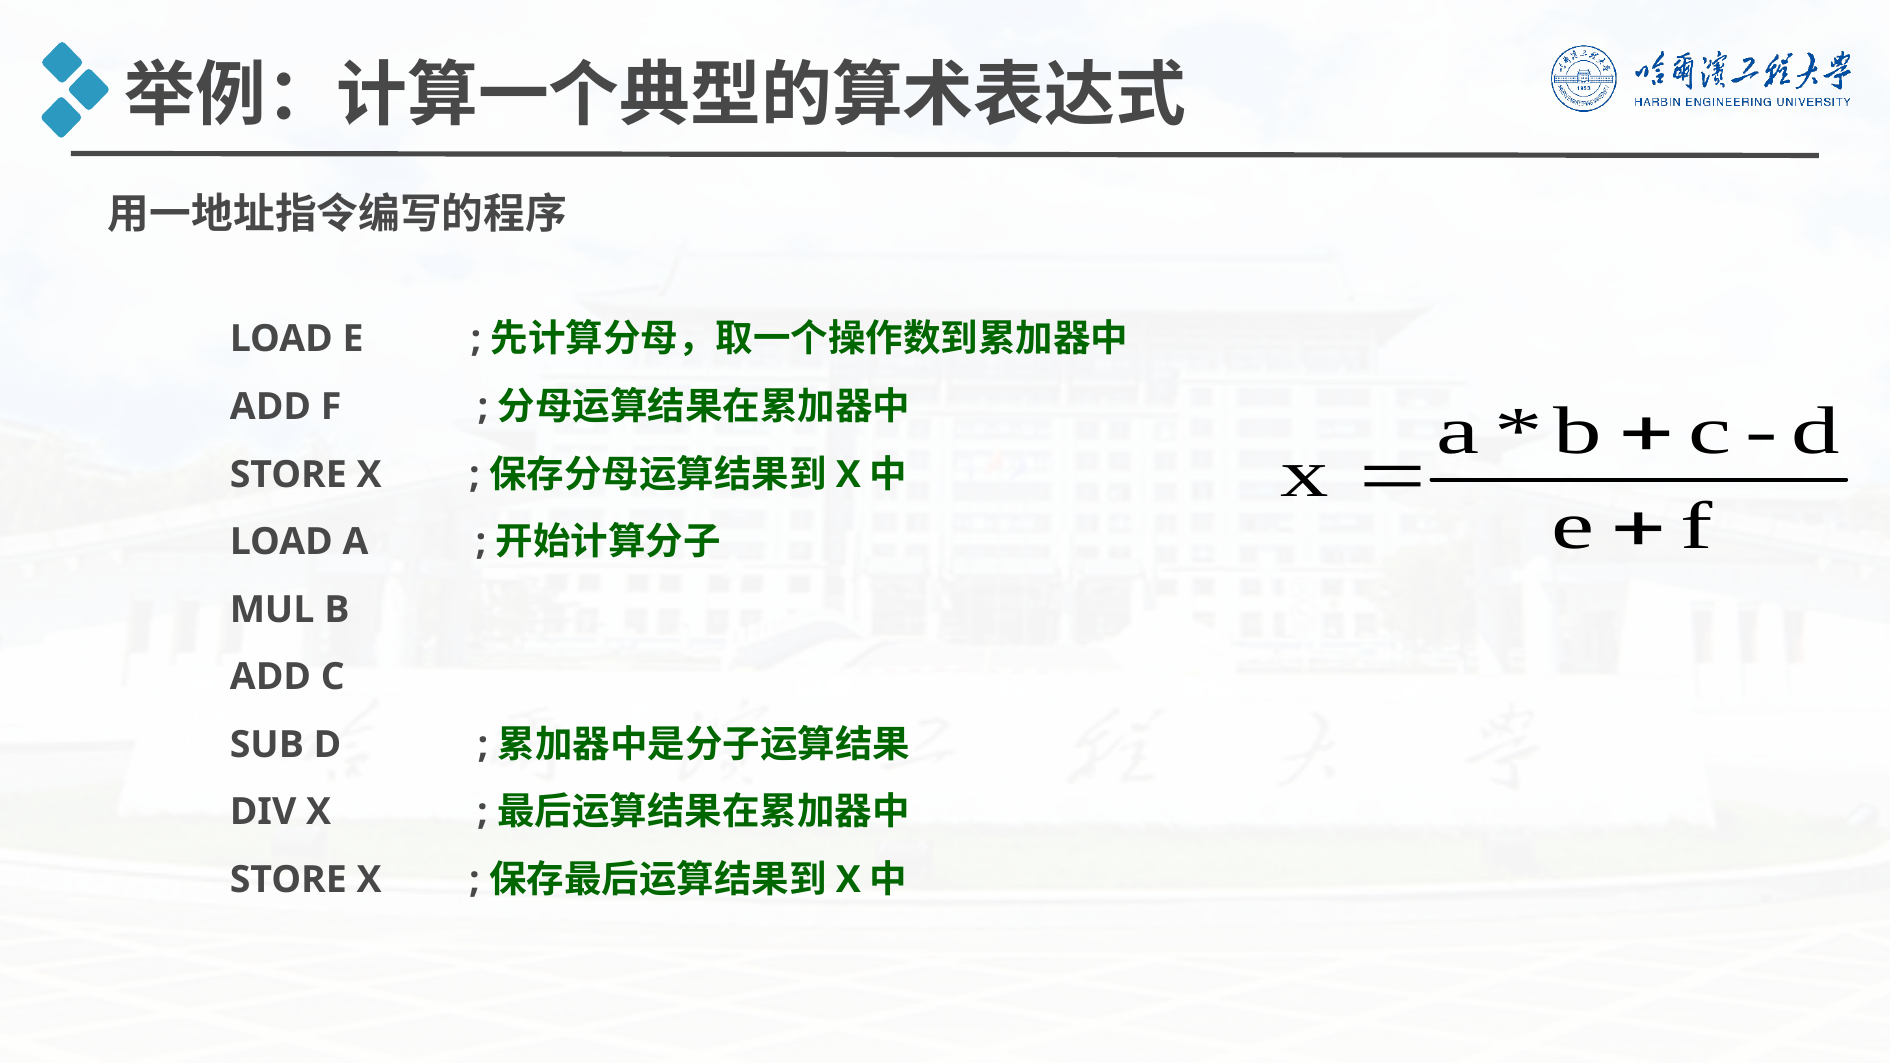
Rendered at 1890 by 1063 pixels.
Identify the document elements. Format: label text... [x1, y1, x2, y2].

text_box 用一地址指令编写的程序 LOAD E ;先计算分母，取一个操作数到累加器中 ADD F ;分母运算结果在累加器中 STORE X ;保存分母运算结果到X中 LOAD A ;开始计算分子 MUL B ADD C SUB D ;累加器中是分子运算结果 DIV X ;最后运算结果在累加器中 STORE X ;保存最后运算结果到X中 [92, 188, 1475, 1022]
text_box 举例：计算一个典型的算术表达式 [109, 41, 1288, 142]
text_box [1263, 389, 1871, 564]
text_box [41, 97, 82, 138]
text_box [42, 42, 83, 83]
text_box [68, 69, 109, 110]
picture [1536, 28, 1865, 128]
